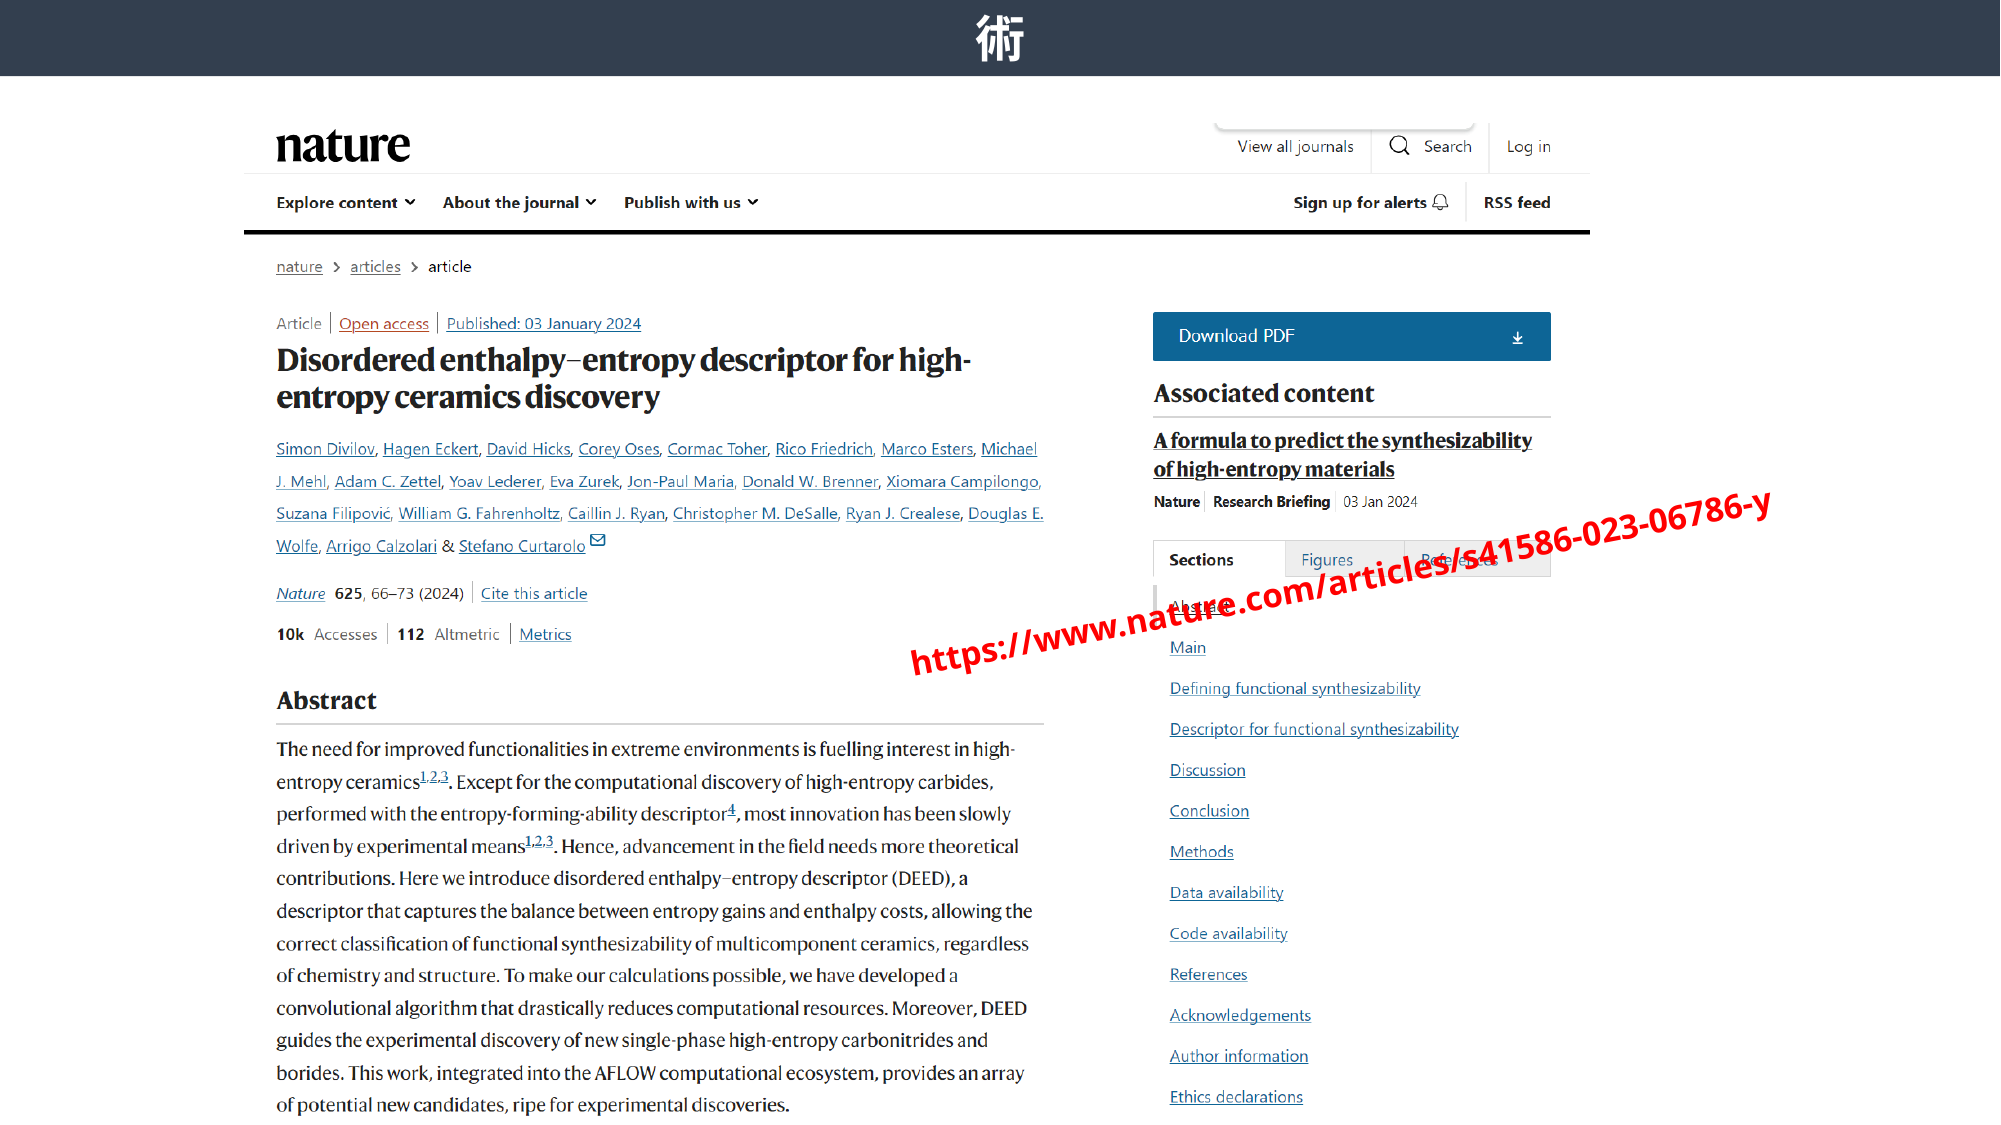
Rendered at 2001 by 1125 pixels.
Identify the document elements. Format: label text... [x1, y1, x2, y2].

text_box https://www.nature.com/articles/s41586-023-06786-y [1590, 457, 1839, 560]
picture [244, 123, 1590, 1125]
text_box 術 [0, 0, 2000, 77]
